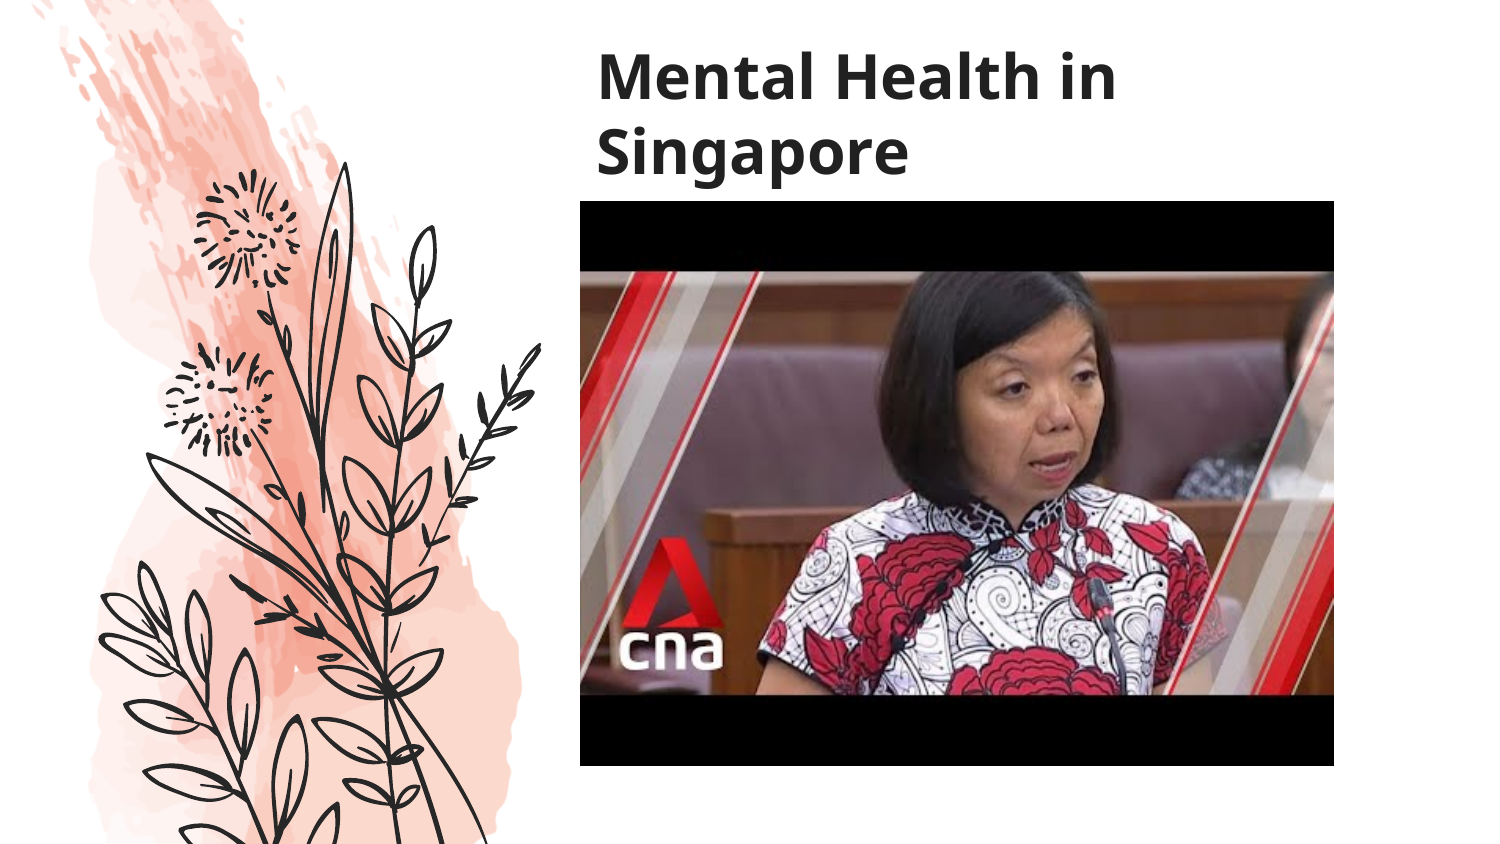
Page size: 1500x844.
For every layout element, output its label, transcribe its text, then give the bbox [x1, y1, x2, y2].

title Mental Health in Singapore [580, 23, 1215, 199]
picture [0, 0, 1334, 844]
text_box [144, 161, 542, 844]
